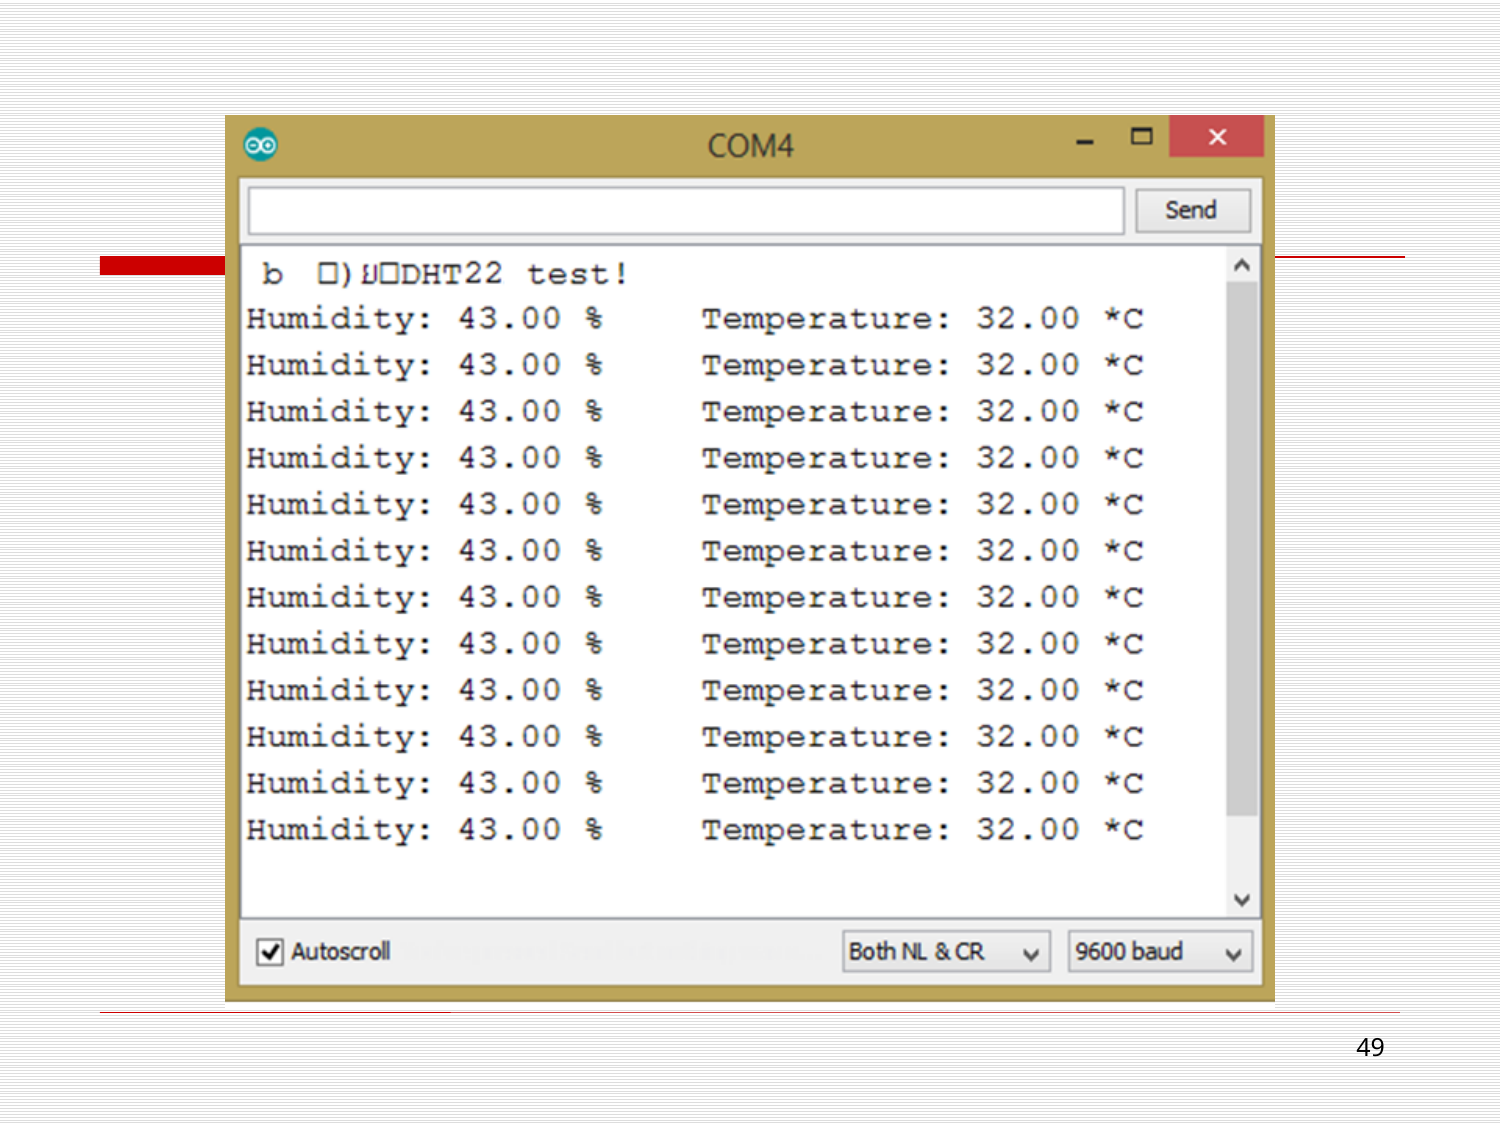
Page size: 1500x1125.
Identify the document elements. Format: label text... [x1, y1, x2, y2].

slide_number 49 [1074, 1024, 1400, 1103]
picture [224, 115, 1276, 1010]
